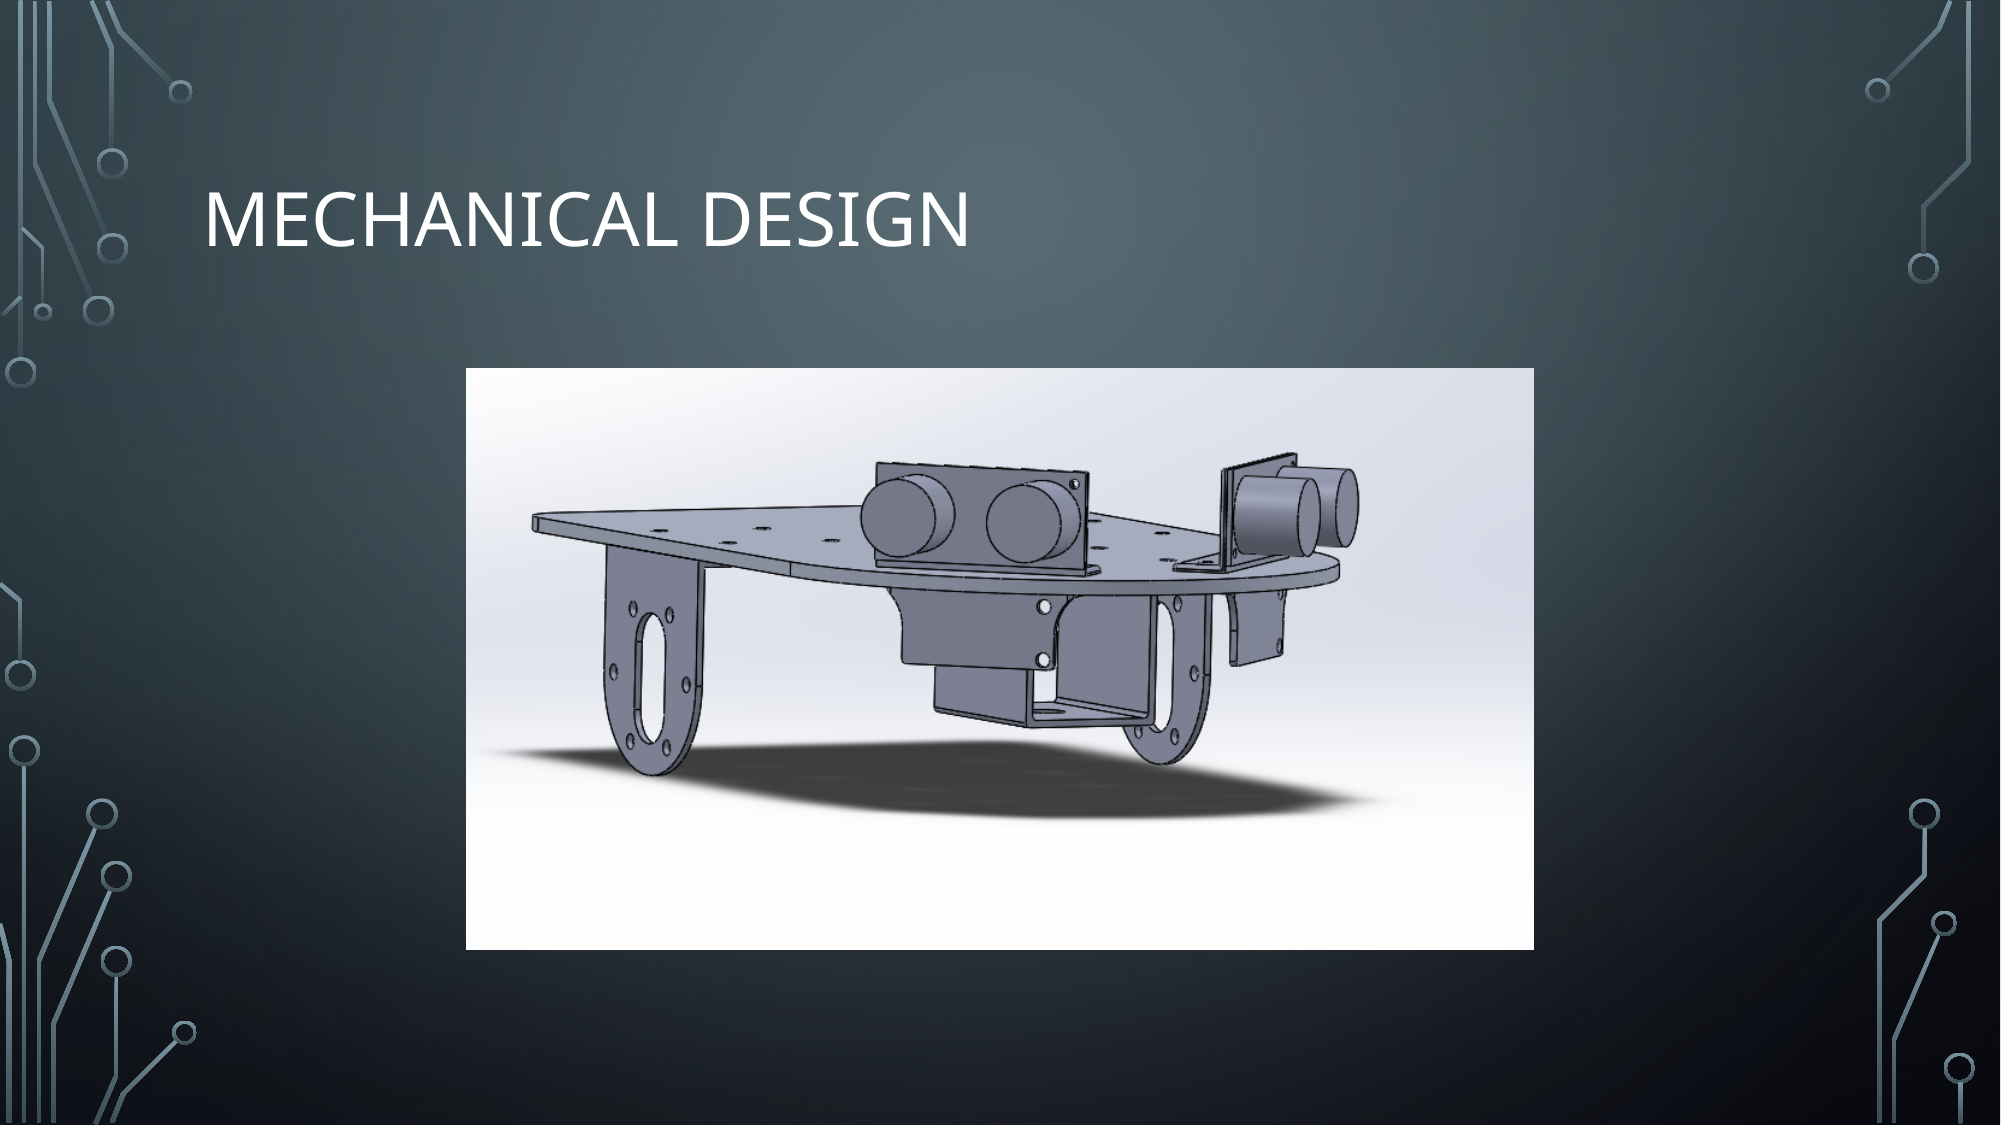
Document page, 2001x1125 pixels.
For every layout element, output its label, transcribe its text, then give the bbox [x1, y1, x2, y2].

title Mechanical design [187, 101, 1813, 344]
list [465, 368, 1534, 951]
